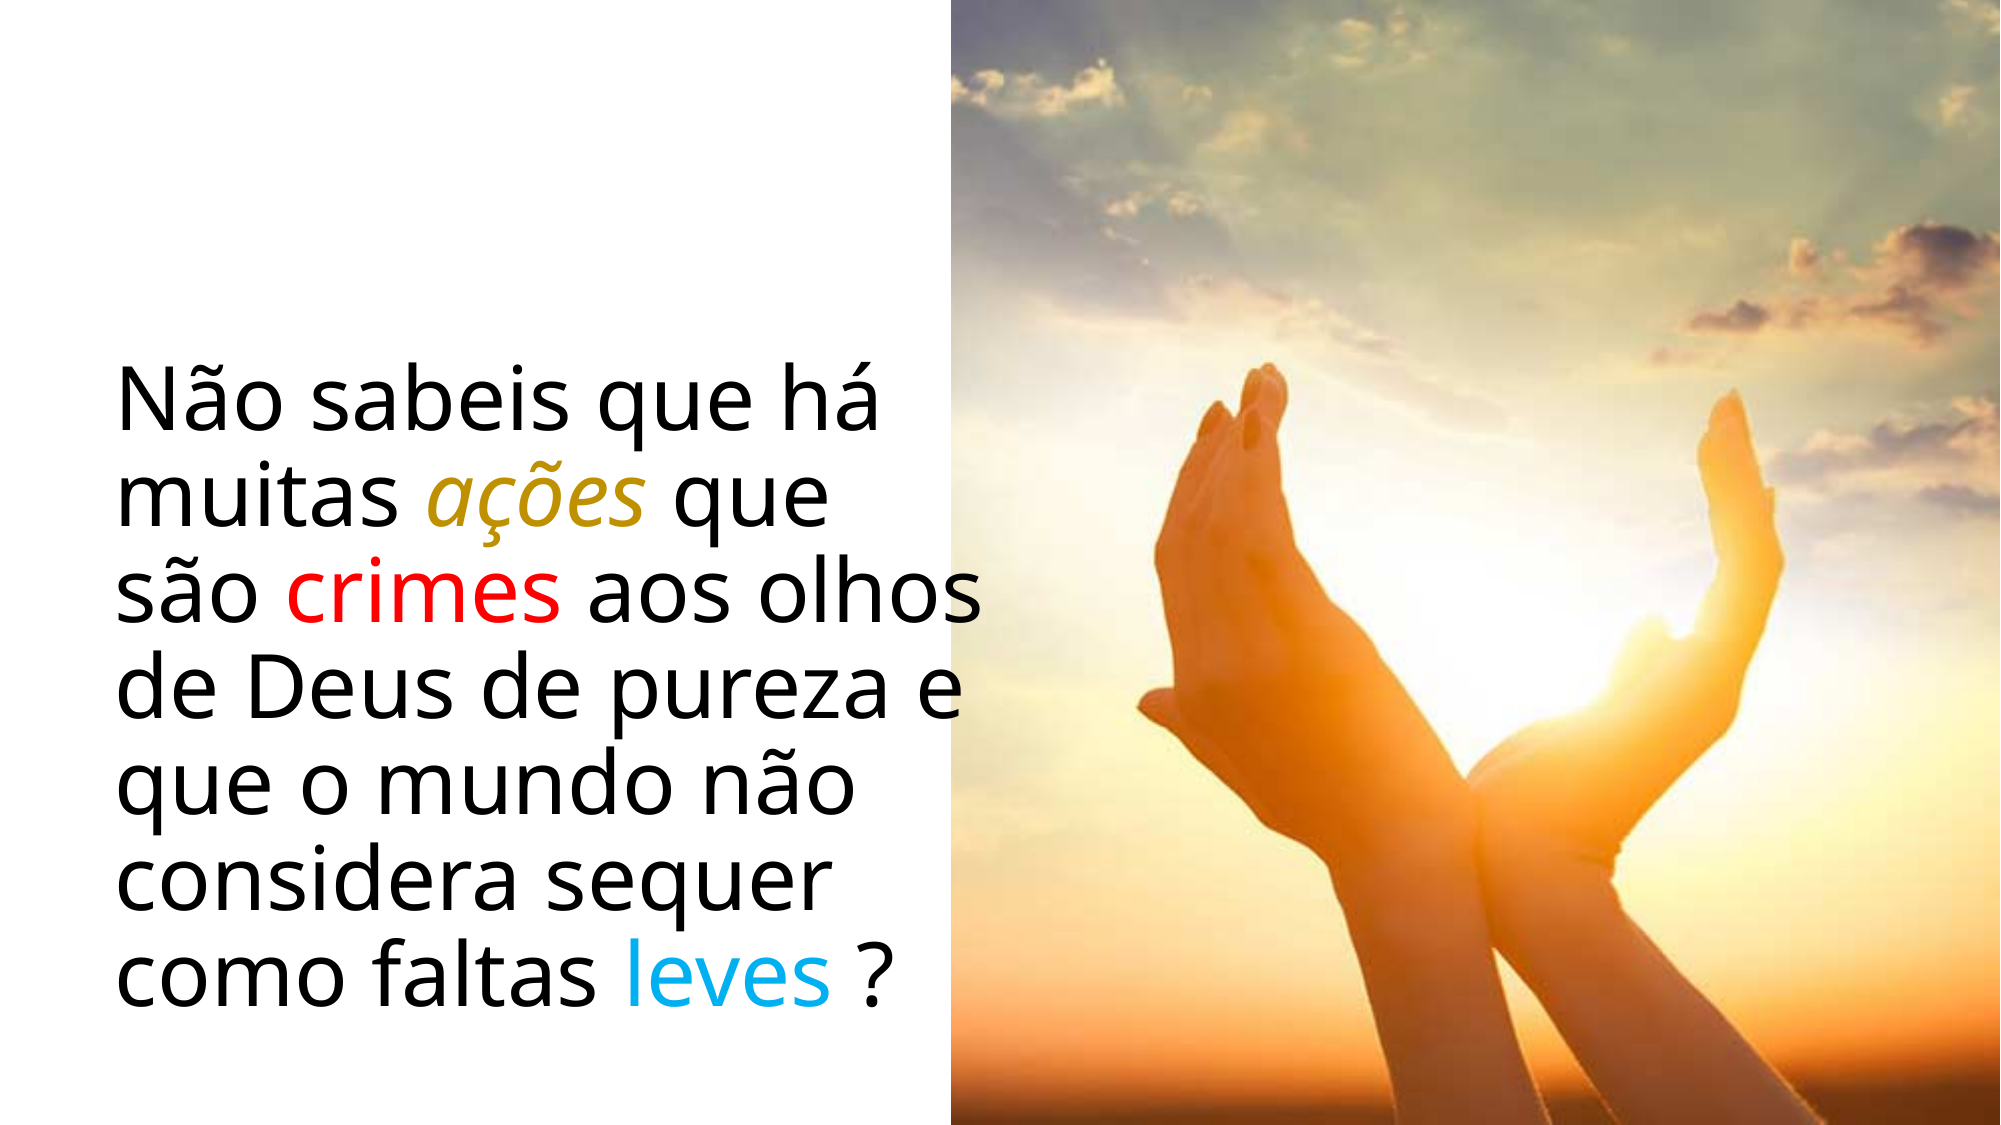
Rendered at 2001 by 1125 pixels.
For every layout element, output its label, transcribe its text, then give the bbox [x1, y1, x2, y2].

list Não sabeis que há muitas ações que são crimes aos olhos de Deus de pureza e que o mundo não considera sequer como faltas leves ? [99, 277, 950, 1125]
picture [950, 0, 2000, 1125]
